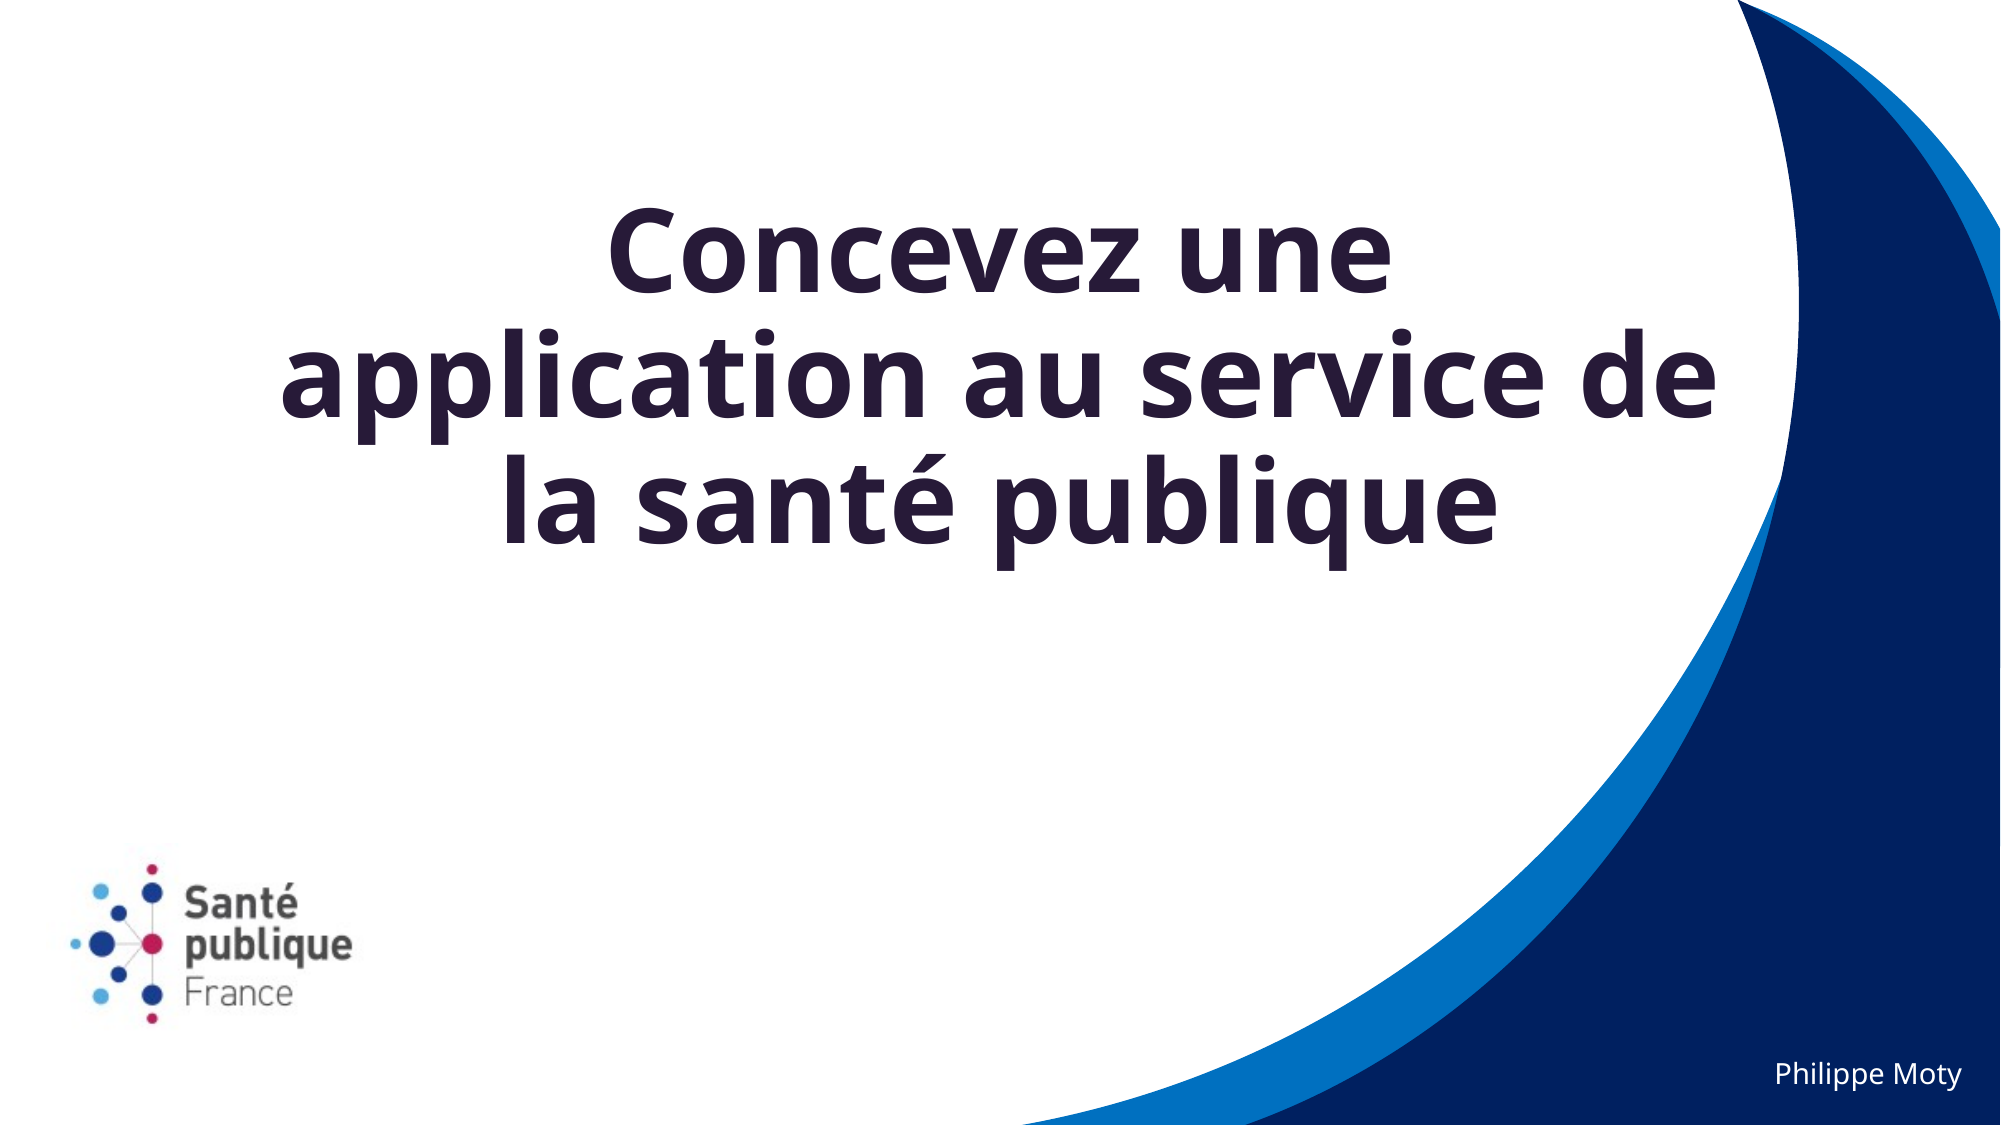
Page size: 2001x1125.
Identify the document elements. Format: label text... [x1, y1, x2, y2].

title Concevez une application au service de la santé publique [249, 184, 1750, 576]
picture [46, 802, 382, 1080]
